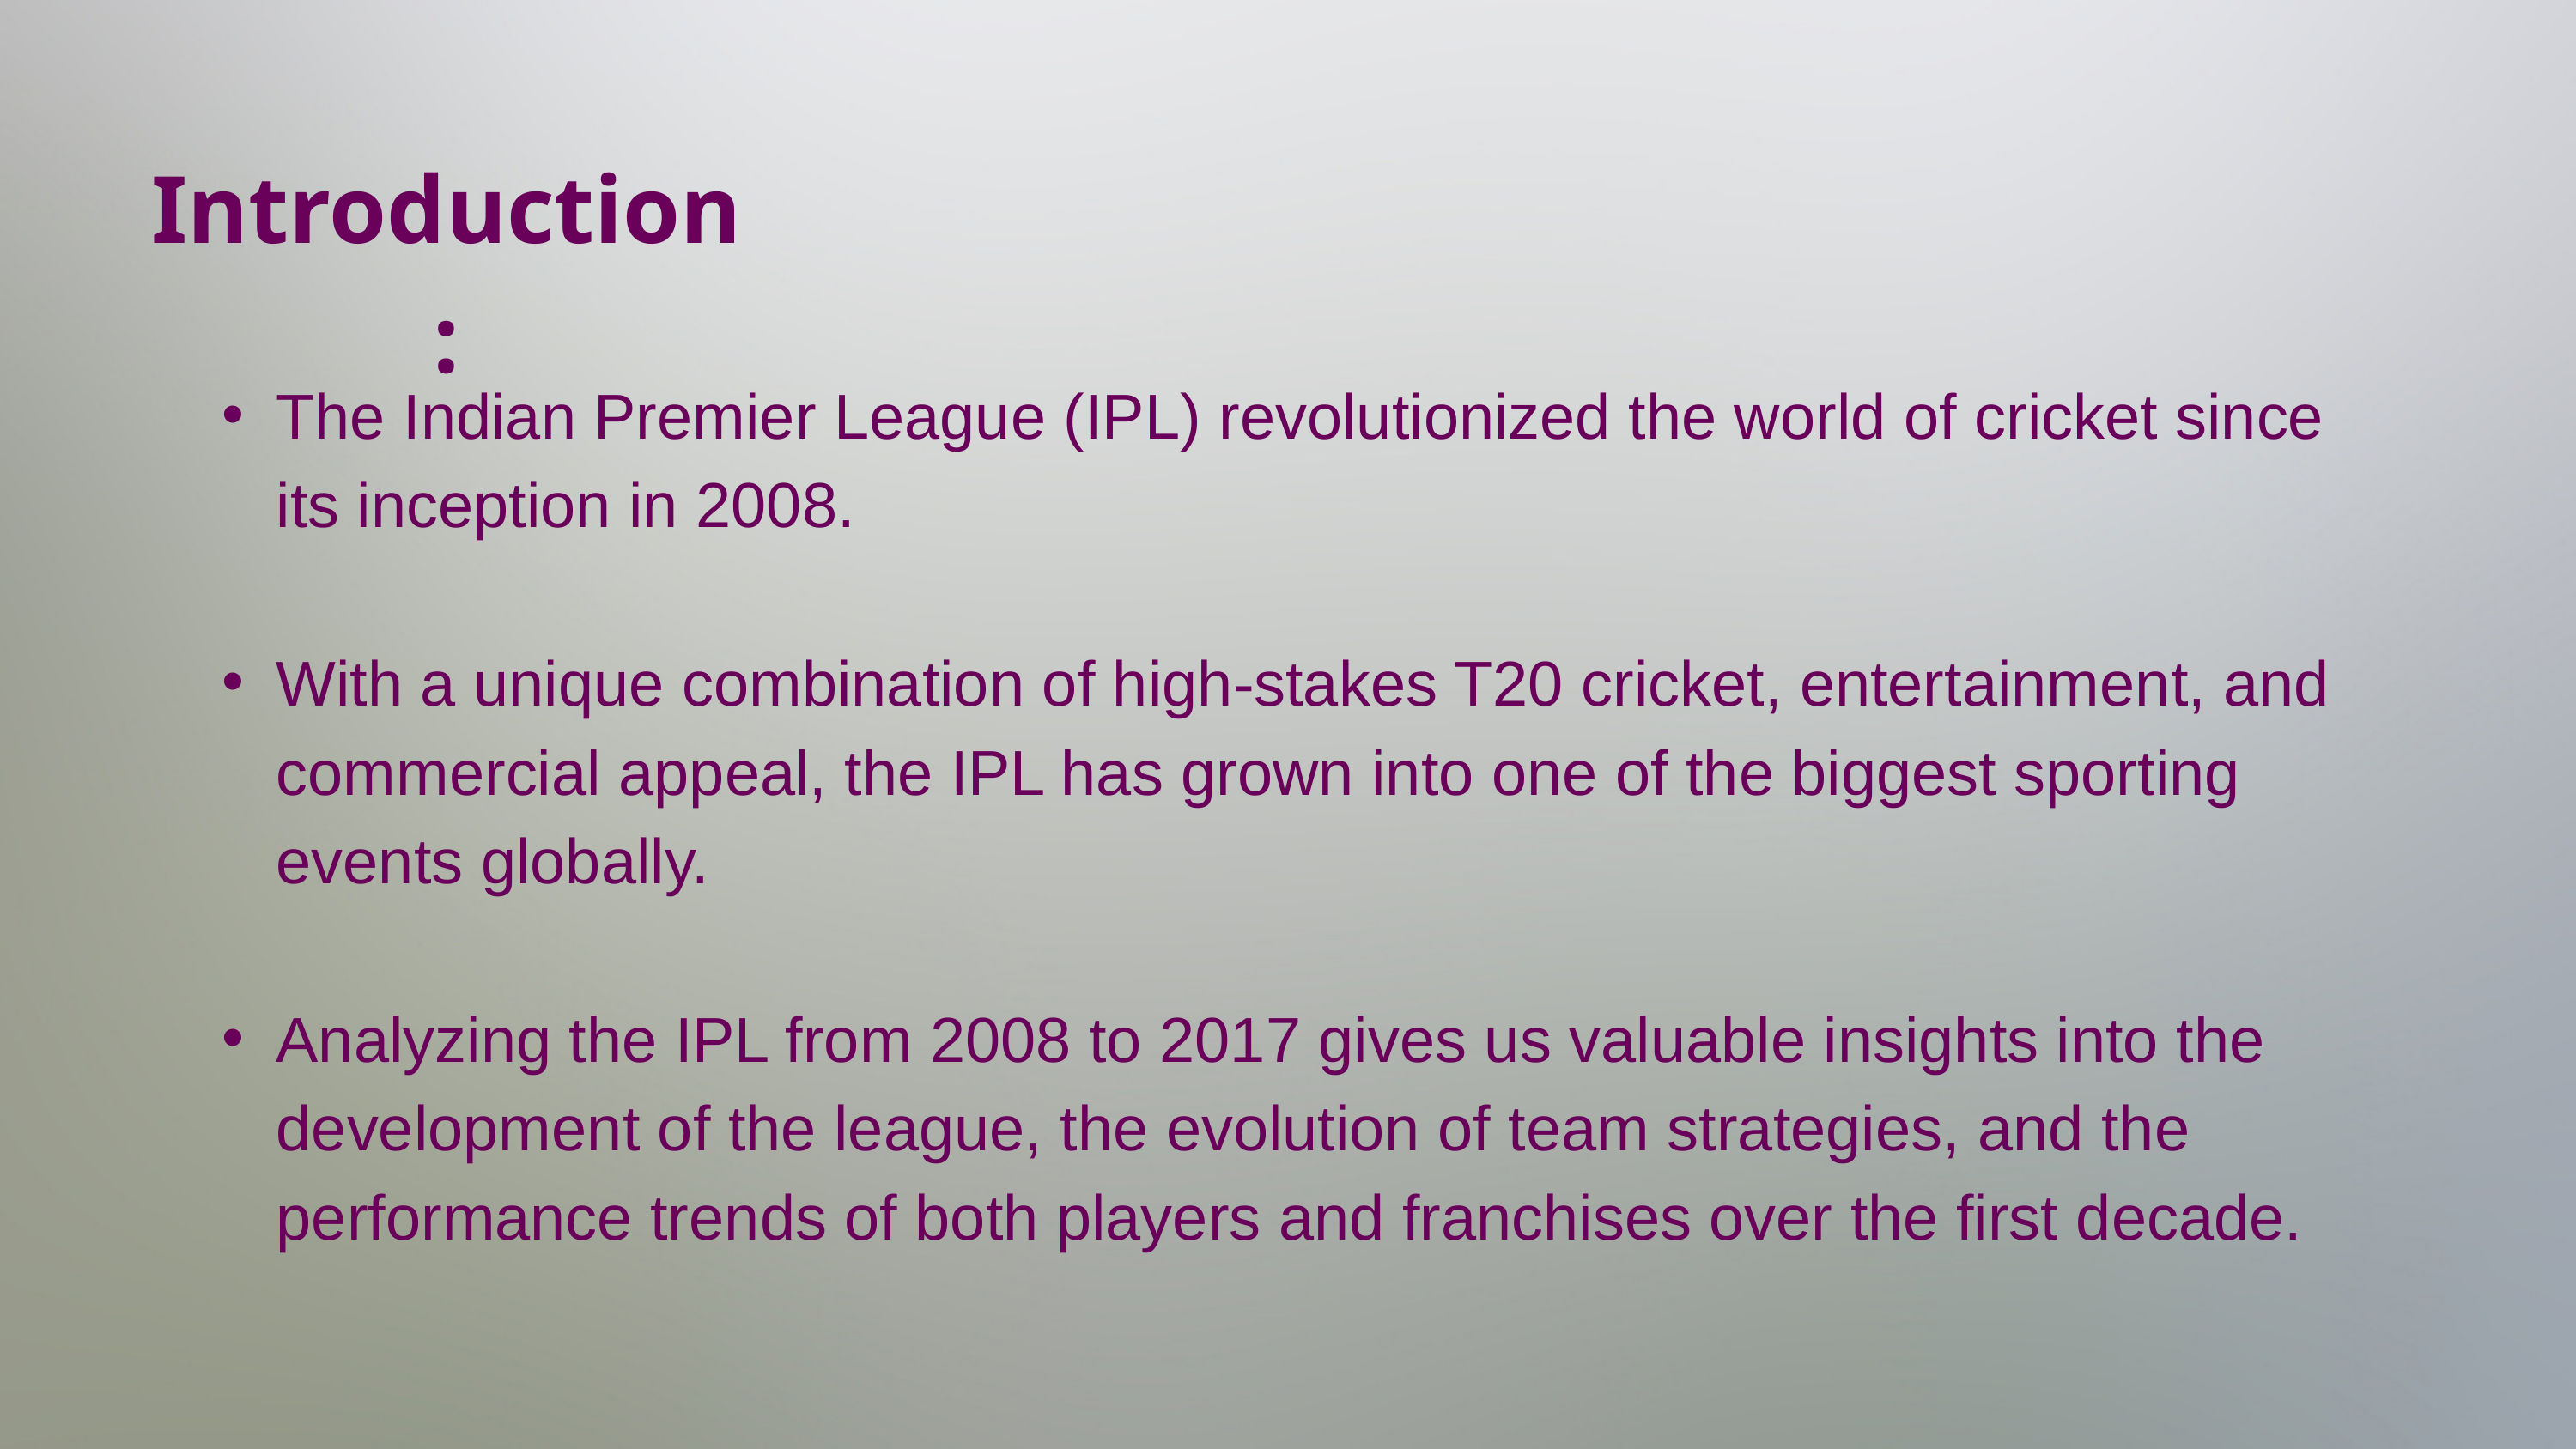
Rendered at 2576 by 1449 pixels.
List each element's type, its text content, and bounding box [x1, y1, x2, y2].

text_box [0, 0, 2576, 1449]
text_box The Indian Premier League (IPL) revolutionized the world of cricket since its inception in 2008. With a unique combination of high-stakes T20 cricket, entertainment, and commercial appeal, the IPL has grown into one of the biggest sporting events globally. Analyzing the IPL from 2008 to 2017 gives us valuable insights into the development of the league, the evolution of team strategies, and the performance trends of both players and franchises over the first decade. [167, 362, 2407, 1253]
text_box Introduction: [144, 131, 749, 392]
